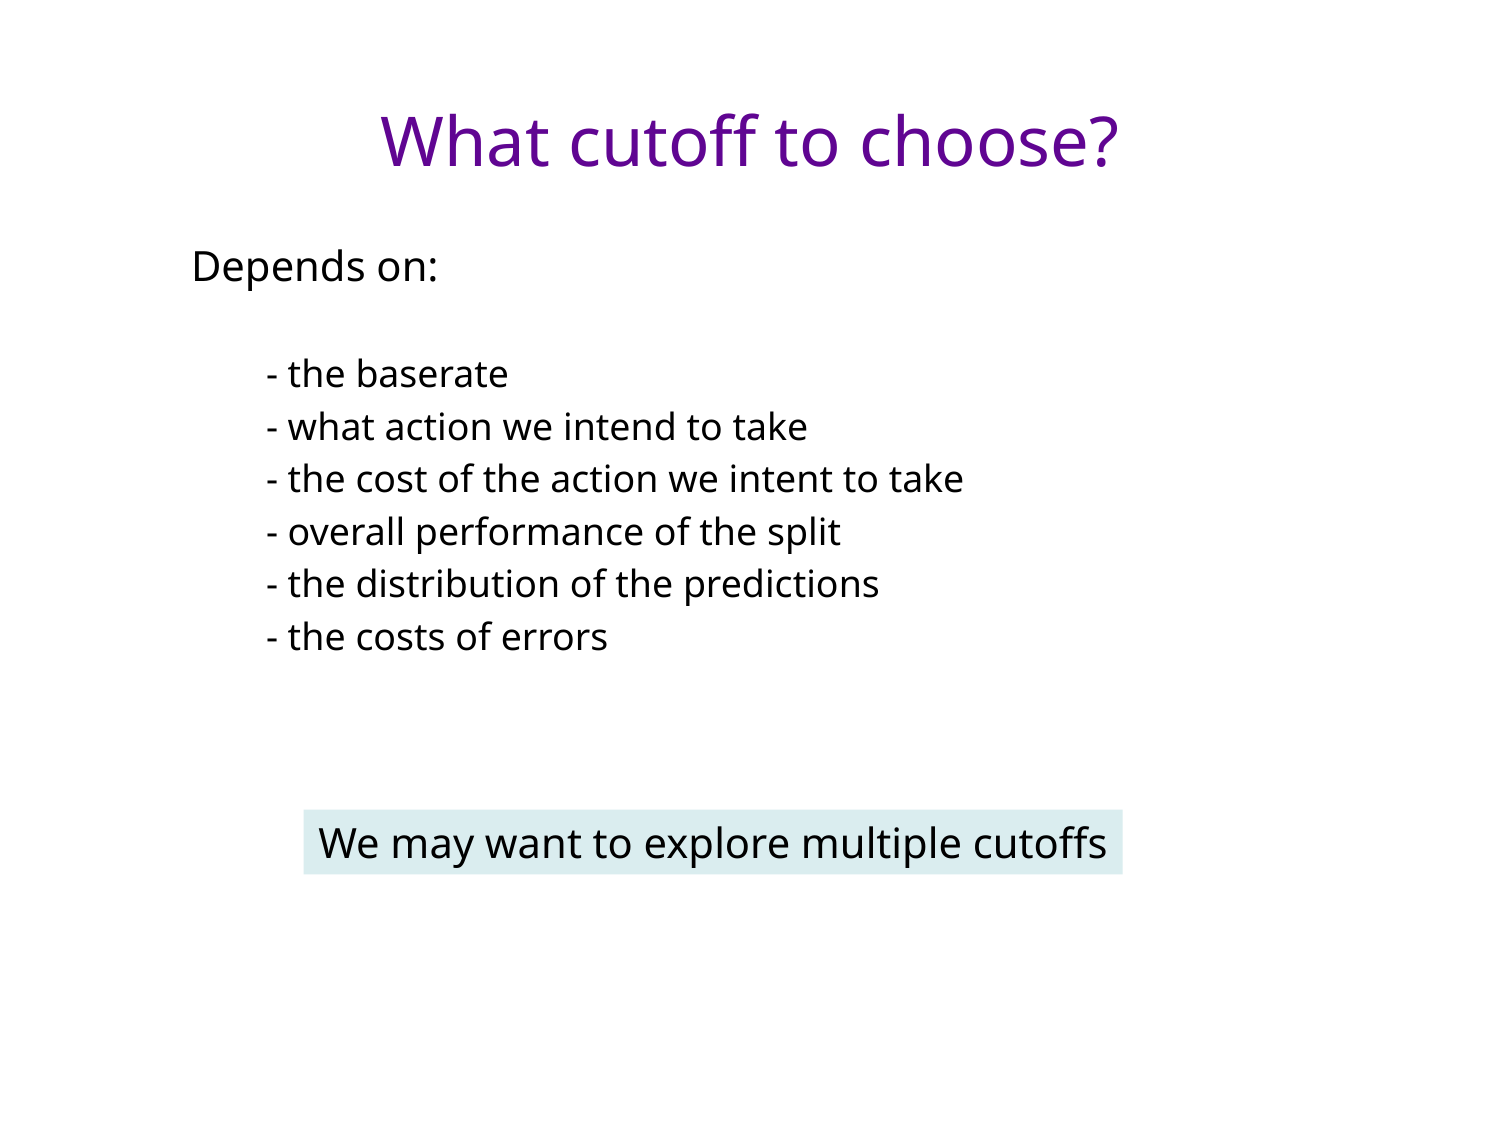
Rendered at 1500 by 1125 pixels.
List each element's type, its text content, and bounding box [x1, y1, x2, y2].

text_box We may want to explore multiple cutoffs [303, 809, 1123, 875]
title What cutoff to choose? [75, 45, 1425, 233]
text_box Depends on: - the baserate - what action we intend to take - the cost of the action we intent to take - overall performance of the split - the distribution of the predictions - the costs of errors [176, 232, 1108, 665]
